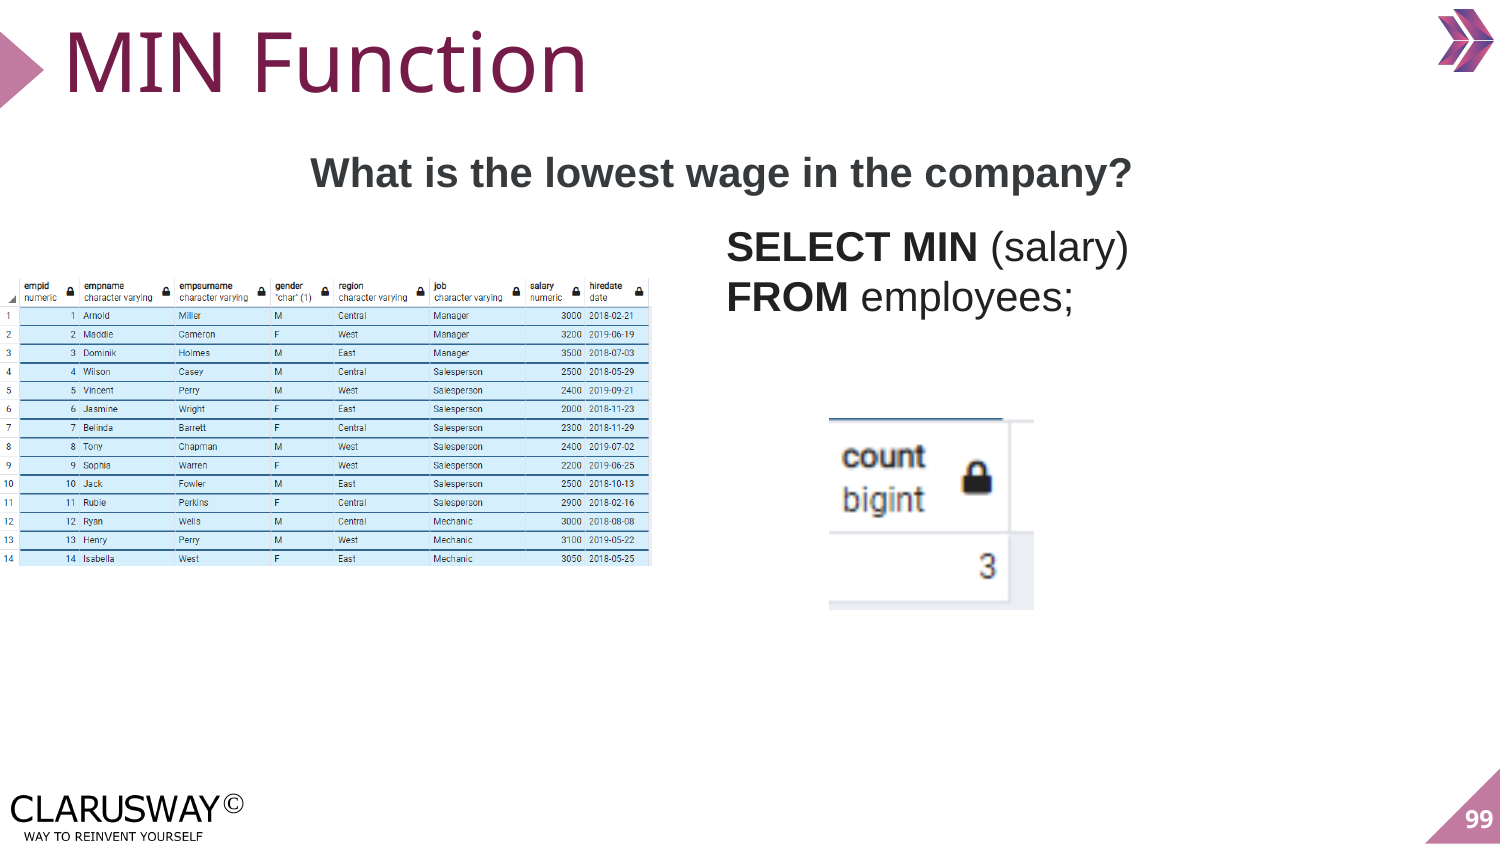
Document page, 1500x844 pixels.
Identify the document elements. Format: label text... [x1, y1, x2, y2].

picture [11, 795, 220, 841]
picture [0, 277, 652, 566]
title MIN Function [62, 28, 1343, 132]
slide_number ‹#› [1418, 760, 1494, 838]
picture [1438, 9, 1494, 72]
text_box SELECT MIN (salary) FROM employees; [711, 204, 1438, 360]
picture [829, 418, 1035, 610]
text_box What is the lowest wage in the company? [295, 131, 1310, 209]
